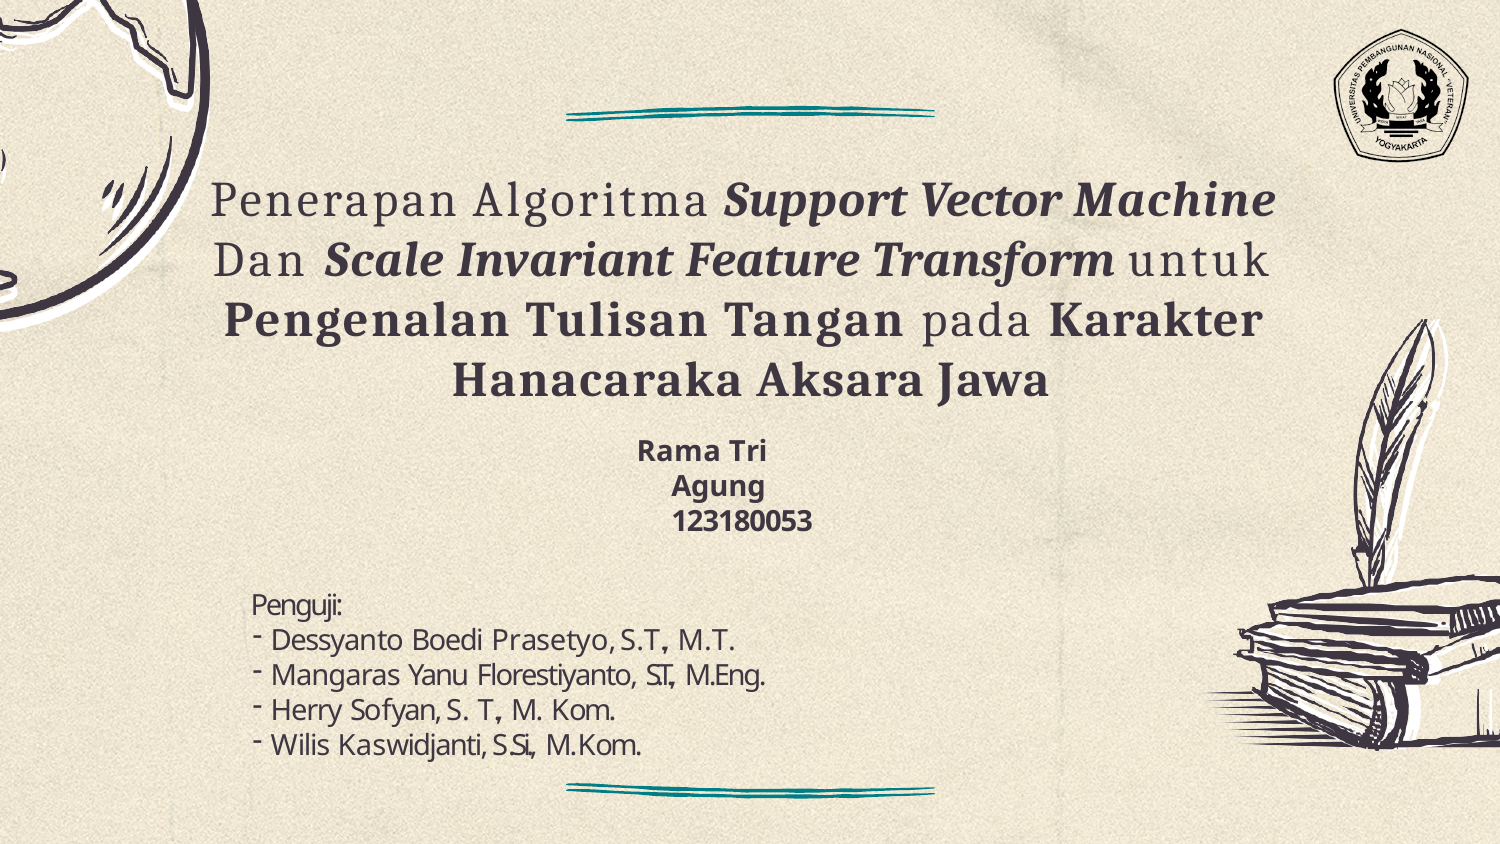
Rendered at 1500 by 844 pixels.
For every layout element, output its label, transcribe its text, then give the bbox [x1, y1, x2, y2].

picture [0, 0, 1500, 844]
text_box [565, 105, 935, 122]
text_box [565, 783, 935, 799]
text_box Rama Tri Agung 123180053 Penguji: Dessyanto Boedi Prasetyo, S.T., M.T. Mangaras Yanu Florestiyanto, S.T., M.Eng. Herry Sofyan, S. T., M. Kom. Wilis Kaswidjanti, S.Si., M.Kom. [250, 429, 866, 761]
list Penerapan Algoritma Support Vector Machine Dan Scale Invariant Feature Transform untuk Pengenalan Tulisan Tangan pada Karakter Hanacaraka Aksara Jawa [199, 164, 1301, 642]
